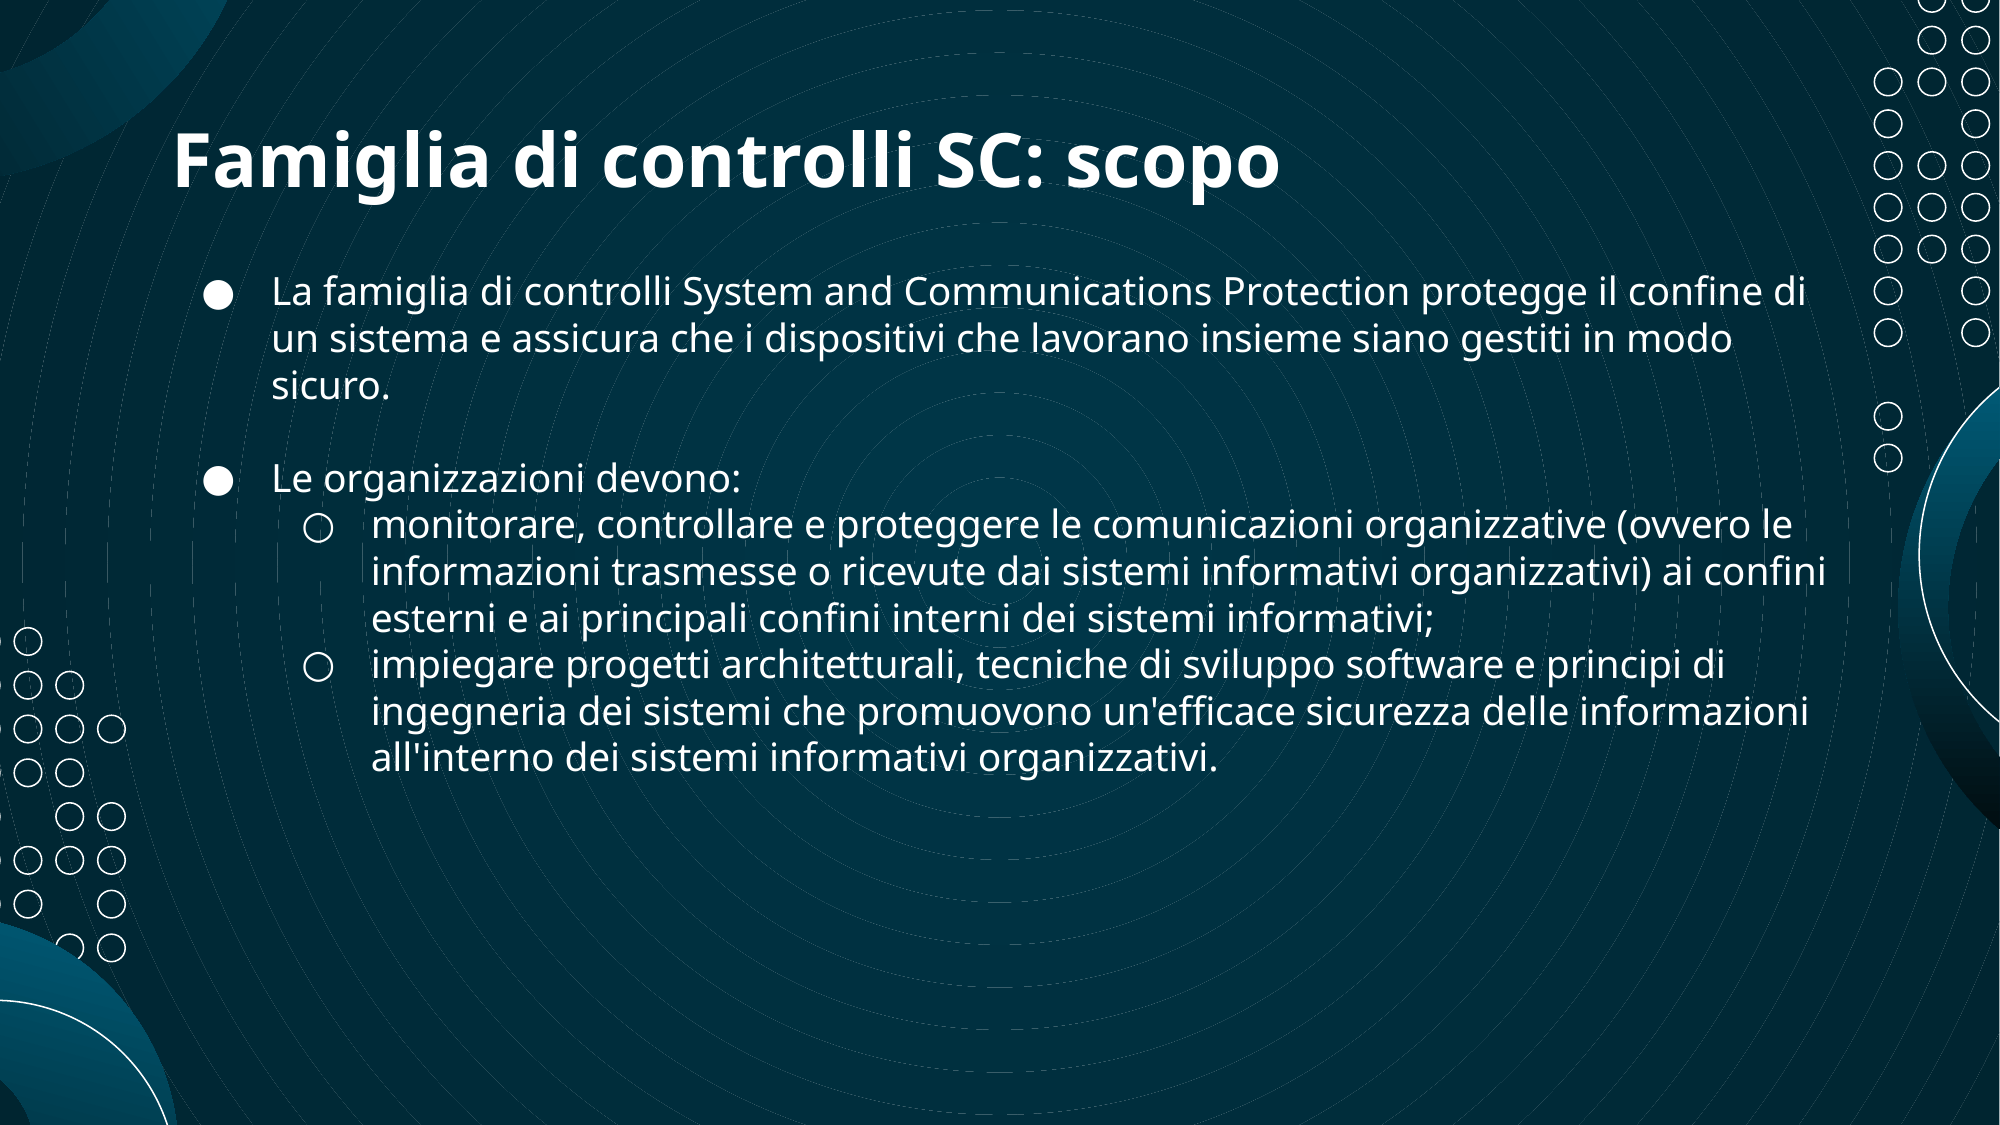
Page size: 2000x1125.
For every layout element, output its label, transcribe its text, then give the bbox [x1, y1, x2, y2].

title Famiglia di controlli SC: scopo [155, 97, 1844, 252]
list La famiglia di controlli System and Communications Protection protegge il confine di un sistema e assicura che i dispositivi che lavorano insieme siano gestiti in modo sicuro. Le organizzazioni devono: monitorare, controllare e proteggere le comunicazioni organizzative (ovvero le informazioni trasmesse o ricevute dai sistemi informativi organizzativi) ai confini esterni e ai principali confini interni dei sistemi informativi; impiegare progetti architetturali, tecniche di sviluppo software e principi di ingegneria dei sistemi che promuovono un'efficace sicurezza delle informazioni all'interno dei sistemi informativi organizzativi. [155, 252, 1844, 1000]
